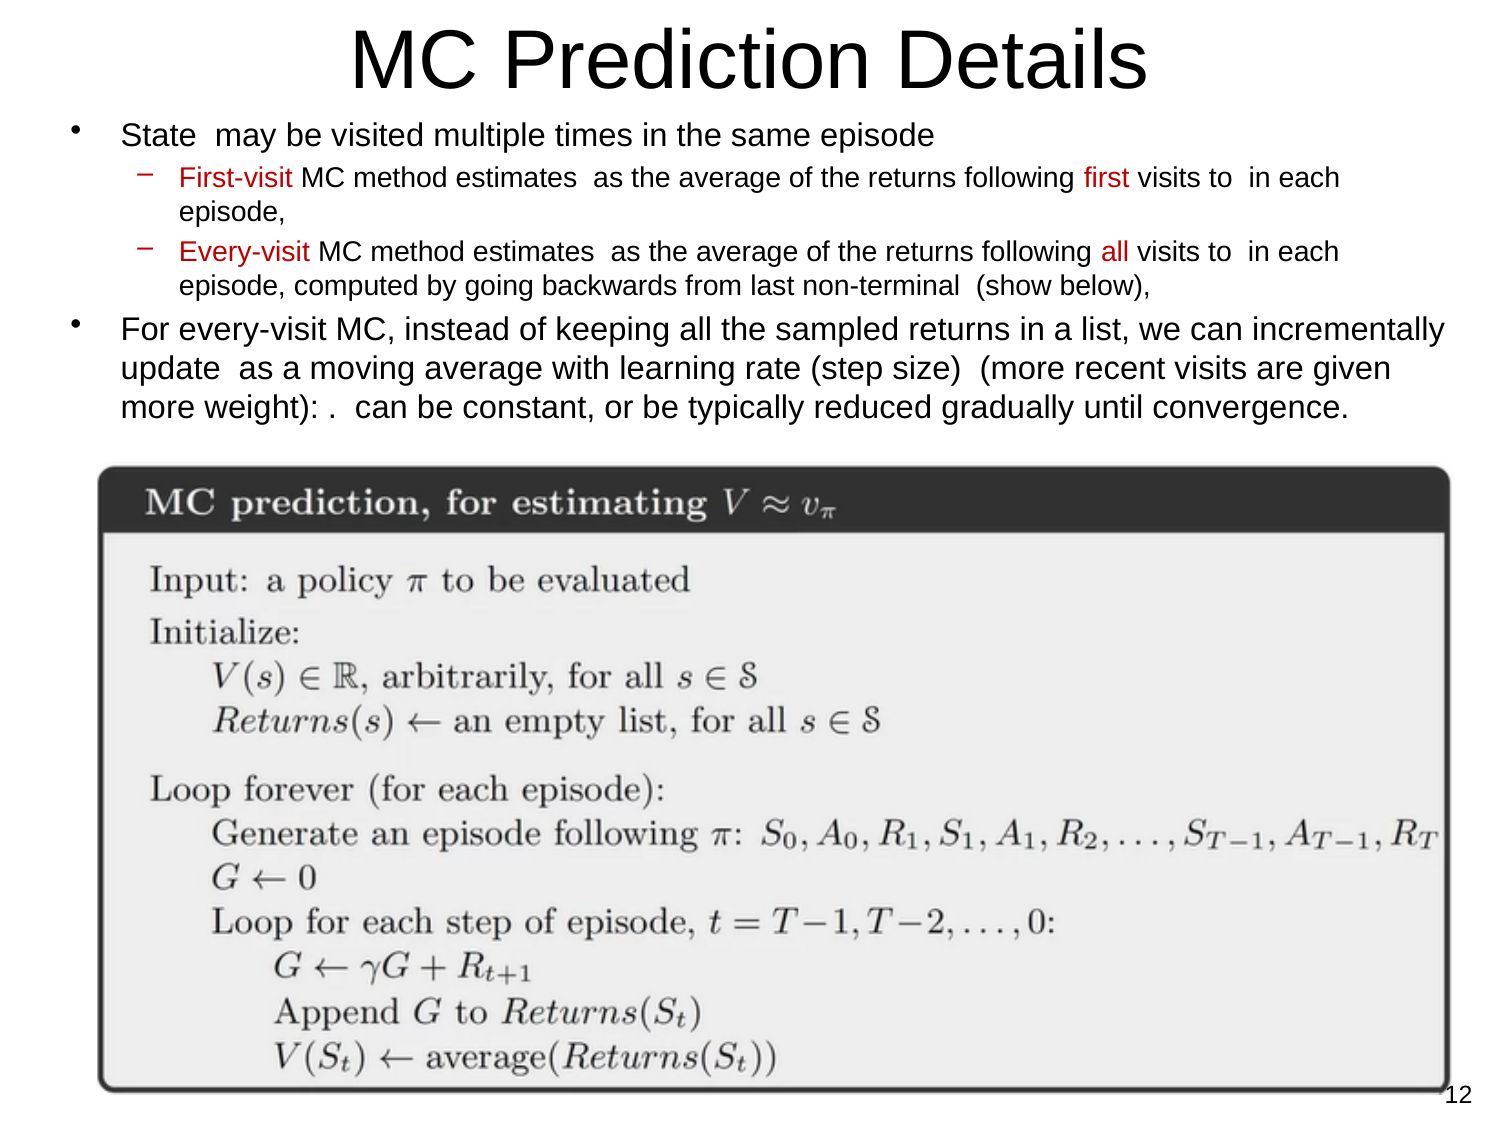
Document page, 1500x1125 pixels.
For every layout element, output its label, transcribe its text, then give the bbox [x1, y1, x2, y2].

title MC Prediction Details [74, 0, 1426, 127]
picture [96, 462, 1454, 1095]
slide_number 12 [1137, 1070, 1488, 1112]
